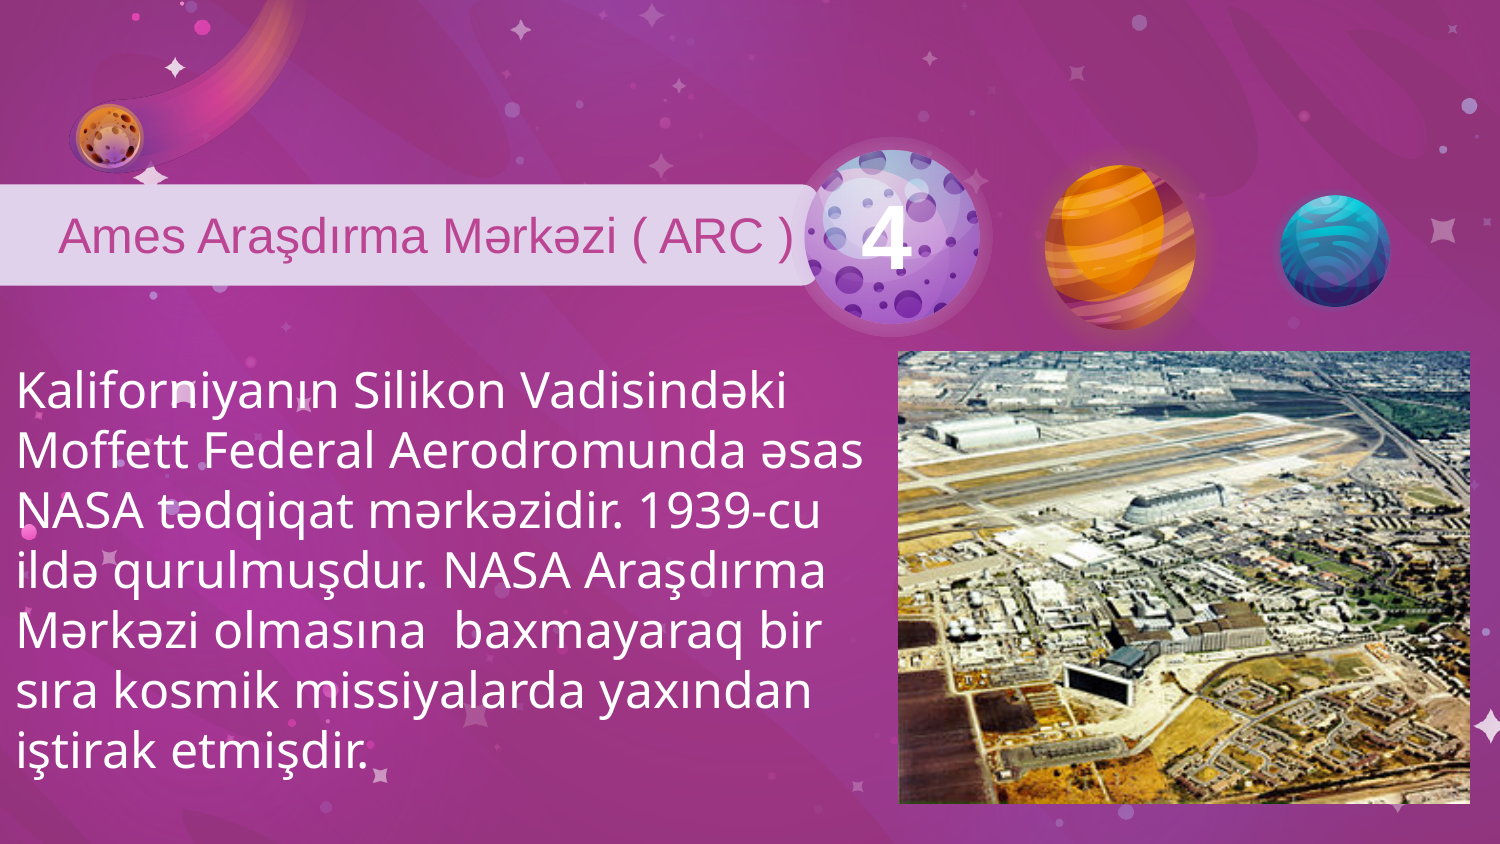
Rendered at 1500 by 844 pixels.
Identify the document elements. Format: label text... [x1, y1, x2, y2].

picture [0, 0, 1500, 844]
list Kaliforniyanın Silikon Vadisindəki Moffett Federal Aerodromunda əsas NASA tədqiqat mərkəzidir. 1939-cu ildə qurulmuşdur. NASA Araşdırma Mərkəzi olmasına baxmayaraq bir sıra kosmik missiyalarda yaxından iştirak etmişdir. [0, 343, 893, 586]
title Ames Araşdırma Mərkəzi ( ARC ) [43, 131, 779, 279]
